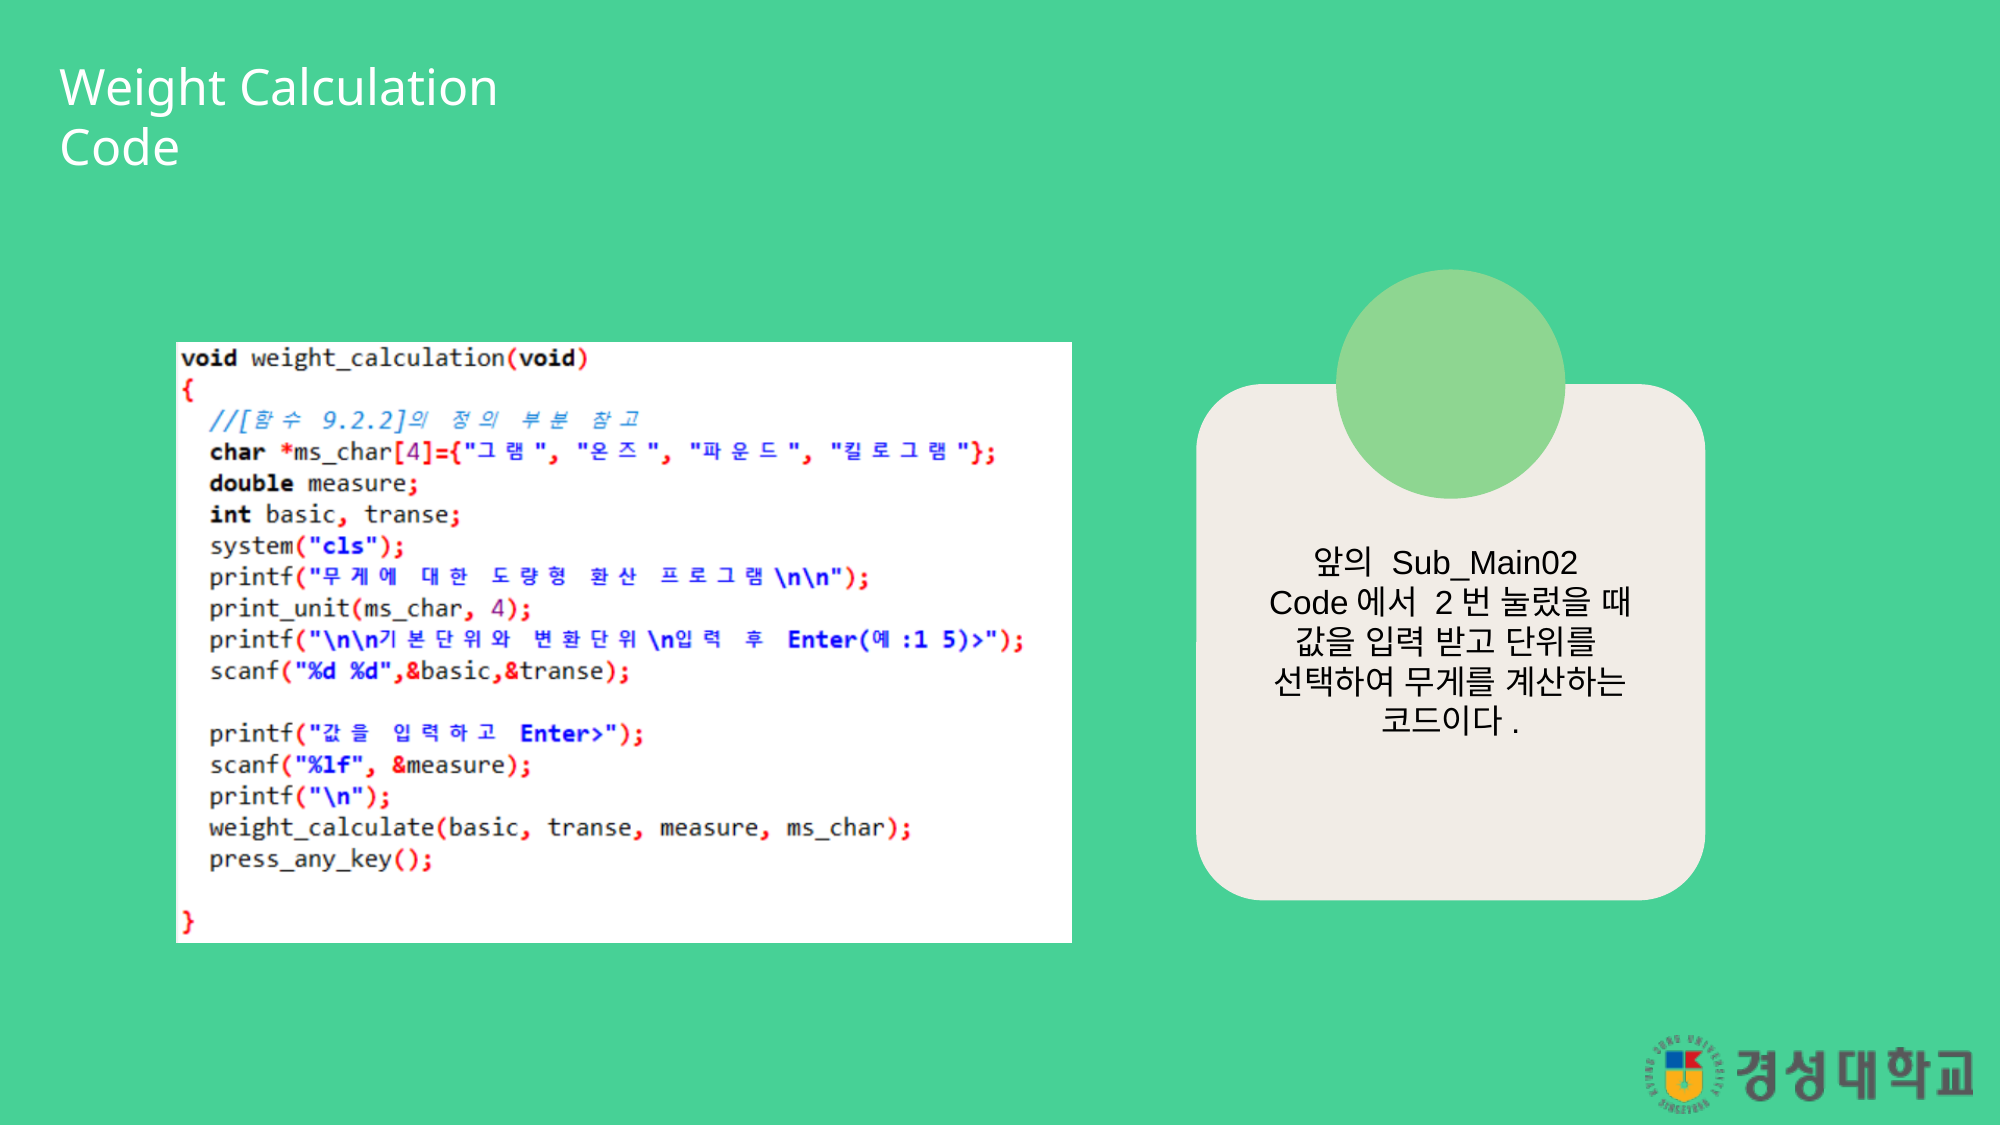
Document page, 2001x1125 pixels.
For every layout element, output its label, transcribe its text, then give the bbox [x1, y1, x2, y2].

text_box Weight Calculation Code [45, 48, 624, 183]
picture [176, 342, 1072, 943]
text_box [1196, 269, 1706, 901]
picture [1645, 1035, 1973, 1114]
